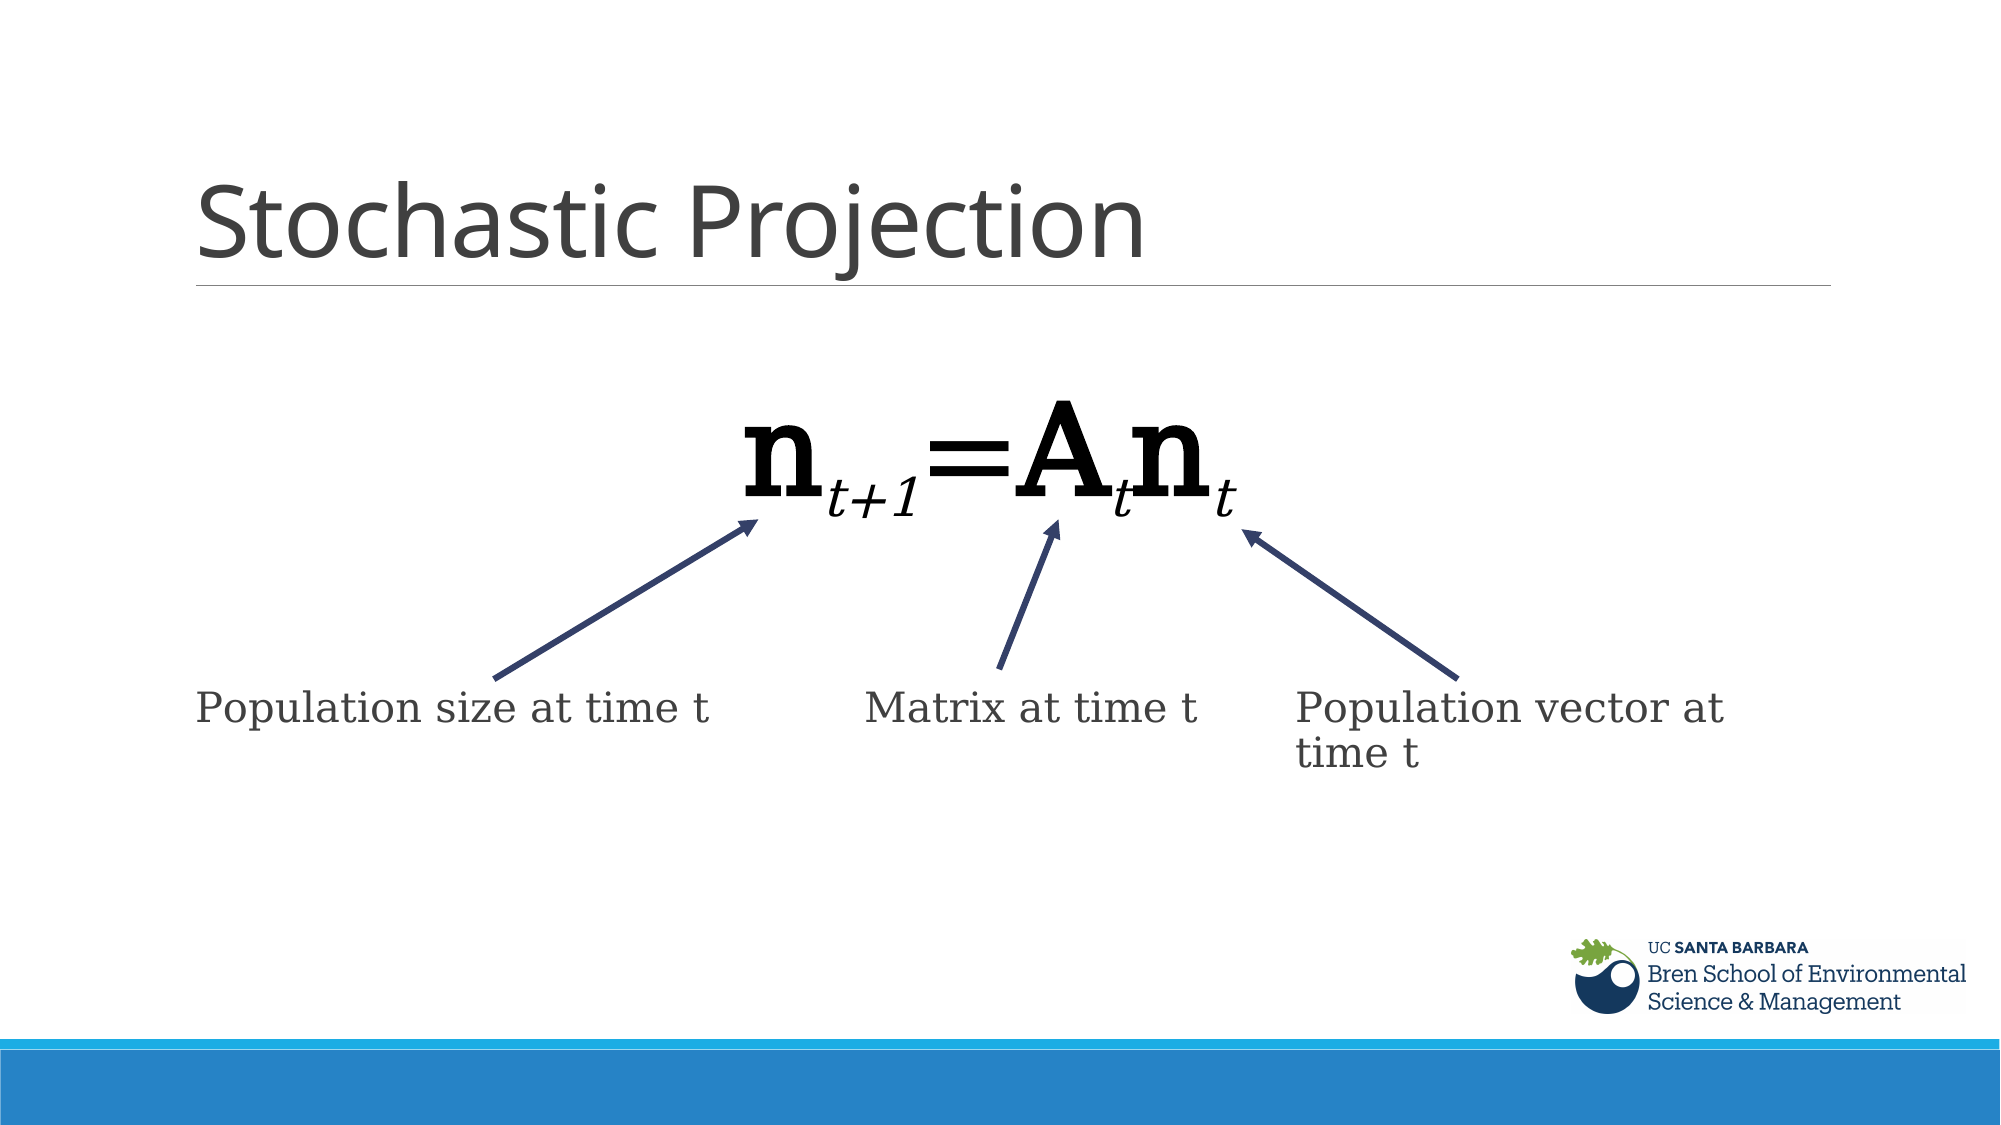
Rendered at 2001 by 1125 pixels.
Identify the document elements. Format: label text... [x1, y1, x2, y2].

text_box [1240, 528, 1459, 680]
title Stochastic Projection [180, 47, 1830, 285]
list Population size at time t Matrix at time t Population vector at time t [180, 679, 1830, 754]
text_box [998, 518, 1059, 670]
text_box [493, 518, 759, 680]
text_box nt+1=Atnt [727, 361, 1283, 535]
picture [1571, 939, 1966, 1015]
